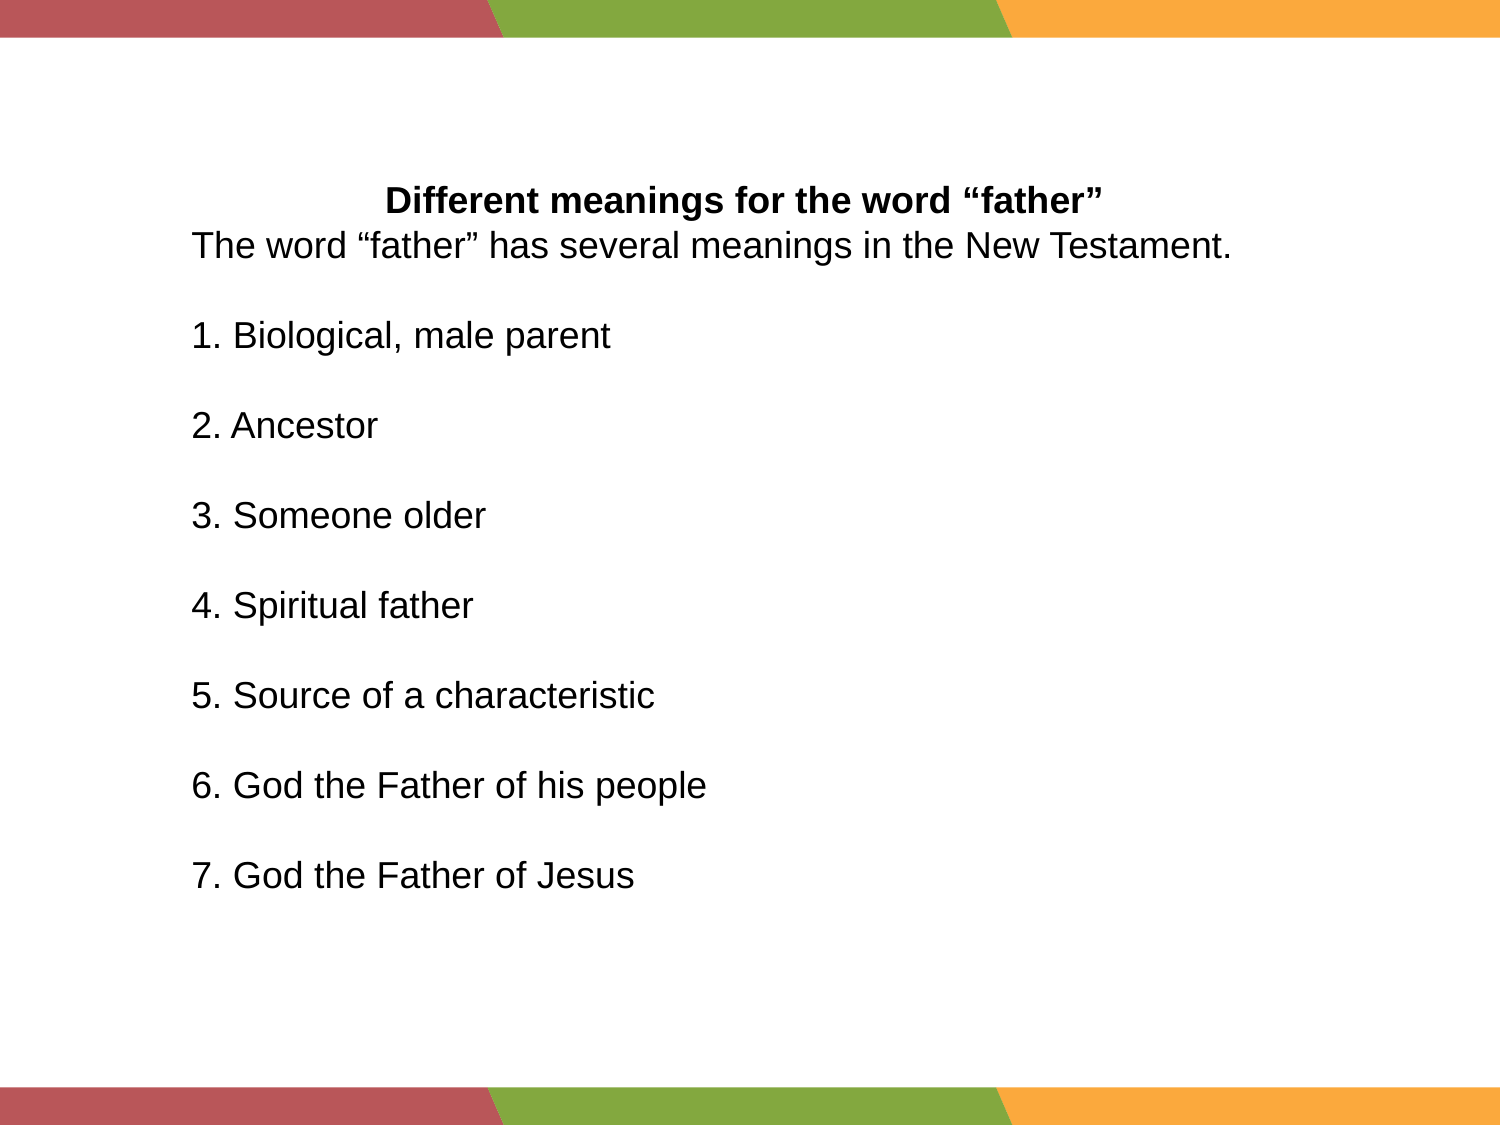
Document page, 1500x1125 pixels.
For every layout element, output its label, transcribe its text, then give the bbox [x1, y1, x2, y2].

text_box Different meanings for the word “father” The word “father” has several meanings in the New Testament. 1. Biological, male parent 2. Ancestor 3. Someone older 4. Spiritual father 5. Source of a characteristic 6. God the Father of his people 7. God the Father of Jesus [176, 168, 1324, 949]
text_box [0, 0, 1500, 38]
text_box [0, 1087, 1500, 1125]
